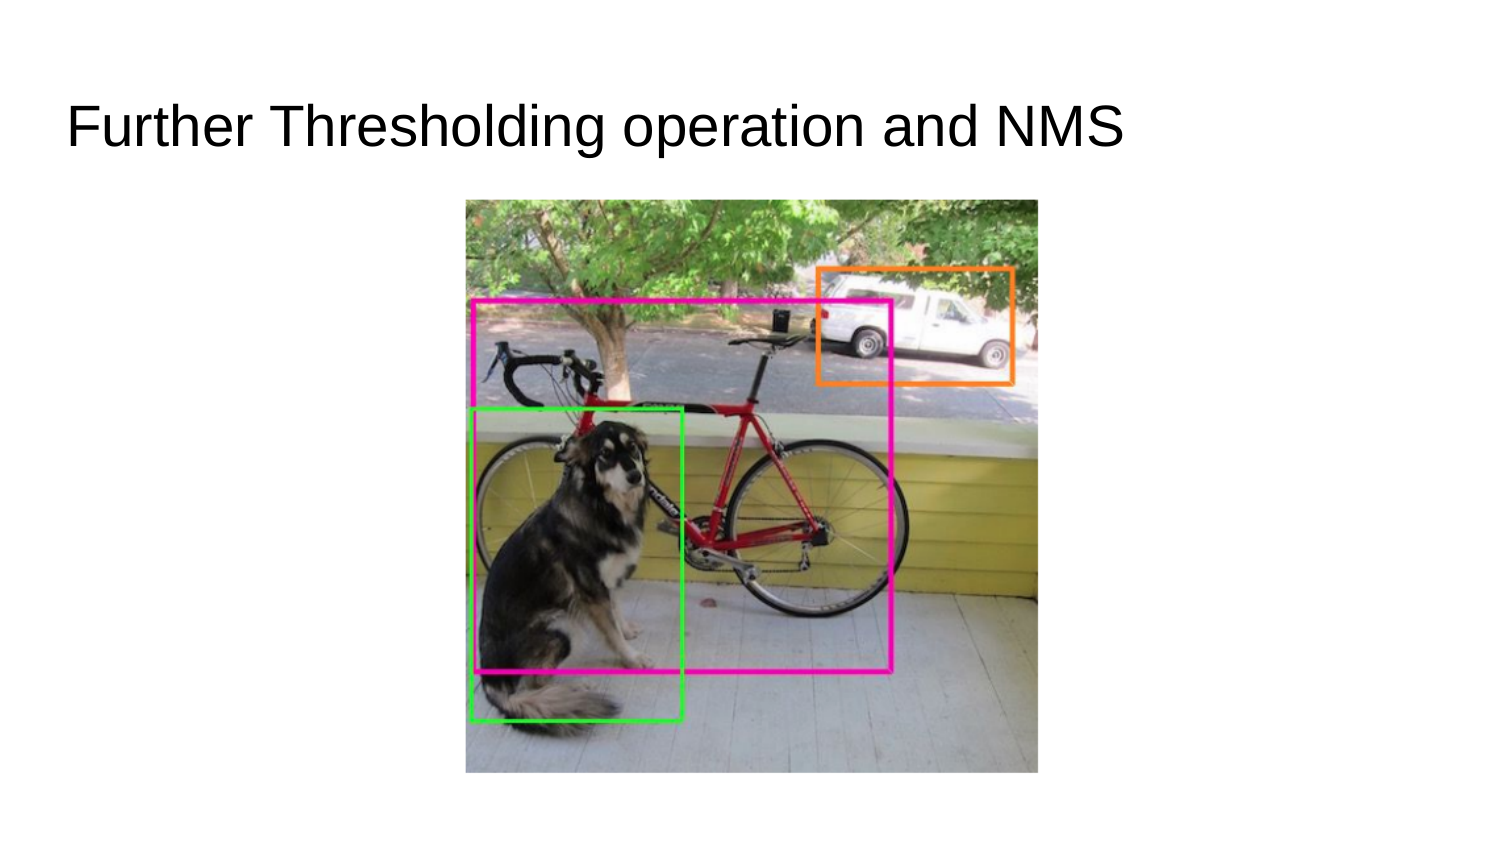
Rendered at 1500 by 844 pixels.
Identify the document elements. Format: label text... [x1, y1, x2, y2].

picture [432, 188, 1050, 777]
title Further Thresholding operation and NMS [51, 72, 1449, 167]
